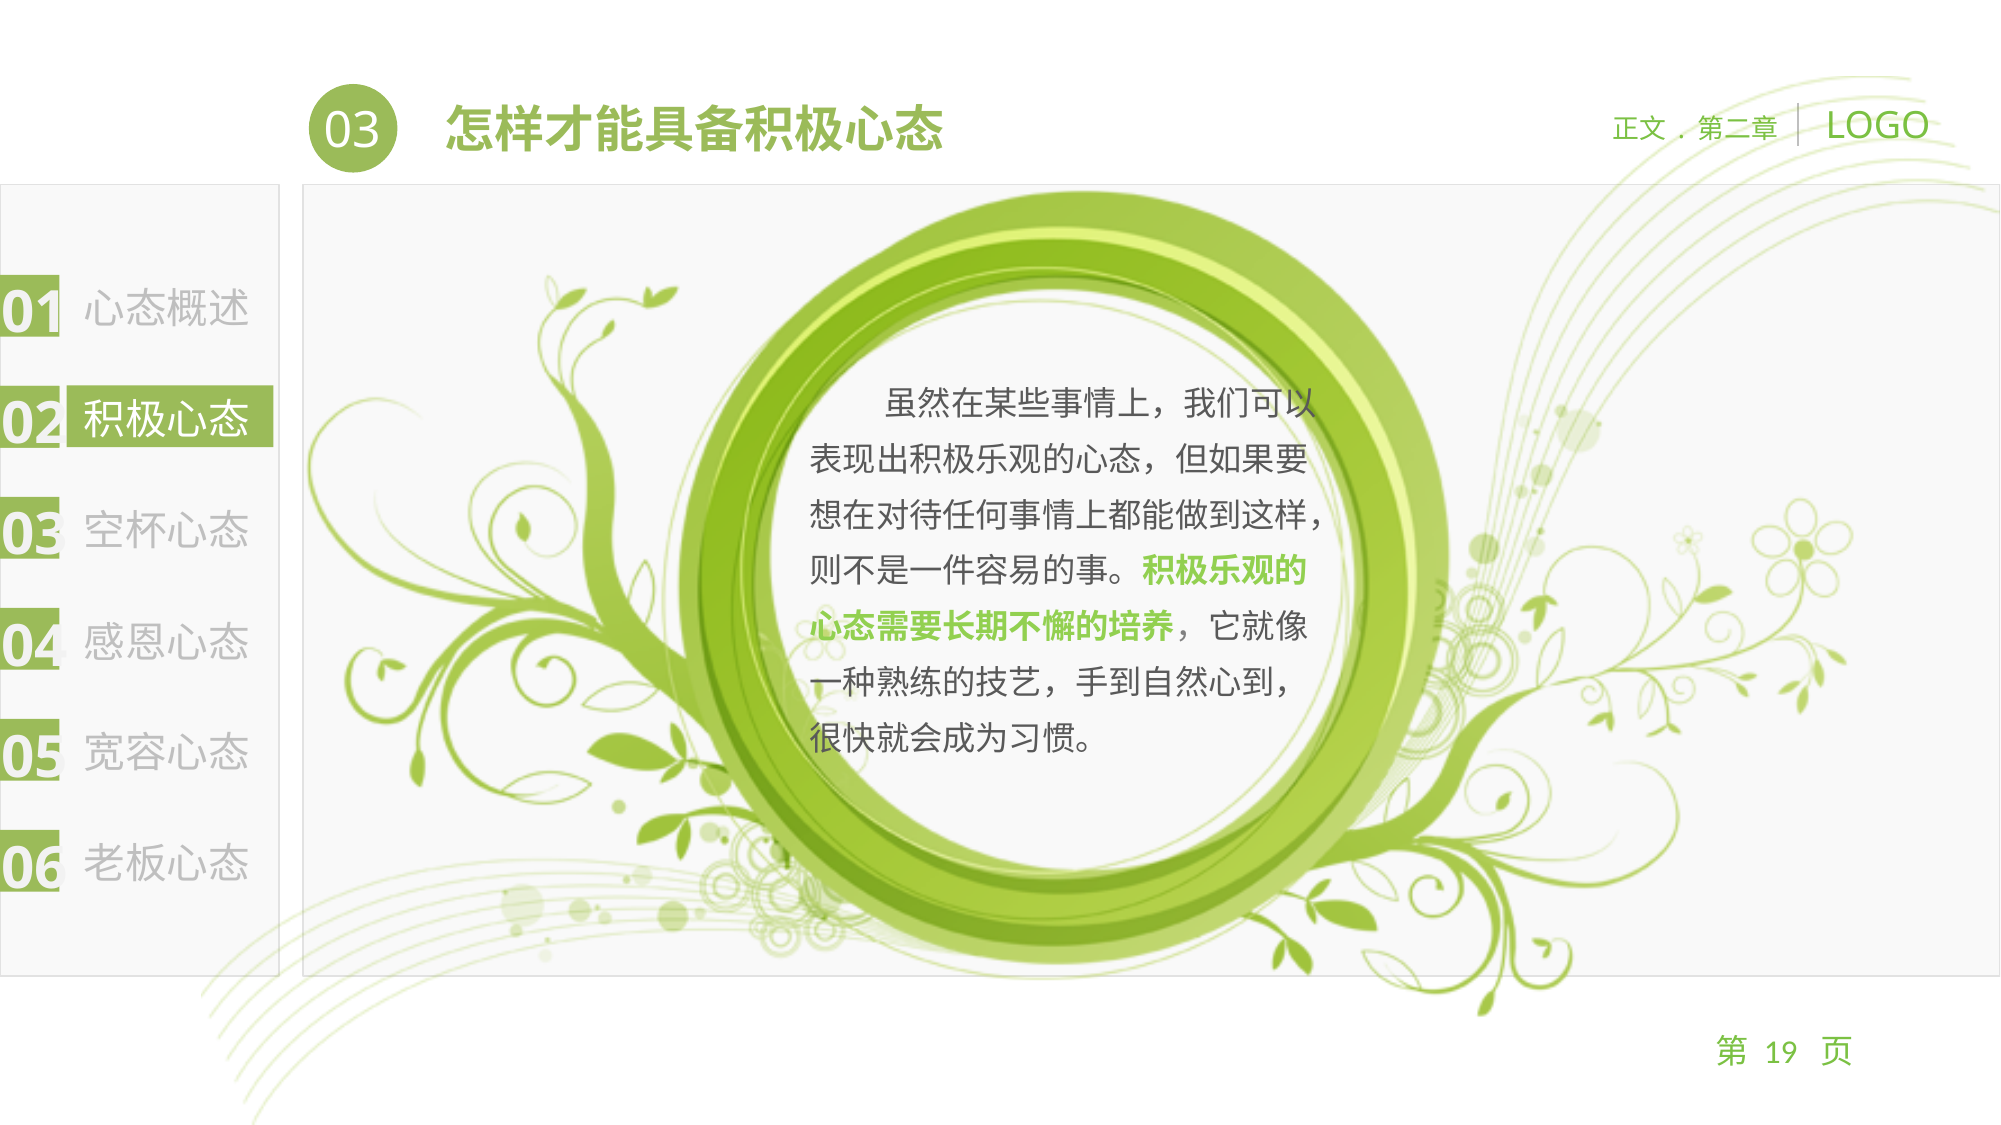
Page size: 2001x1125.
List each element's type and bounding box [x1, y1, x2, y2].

picture [200, 76, 2000, 1125]
text_box [308, 83, 398, 173]
